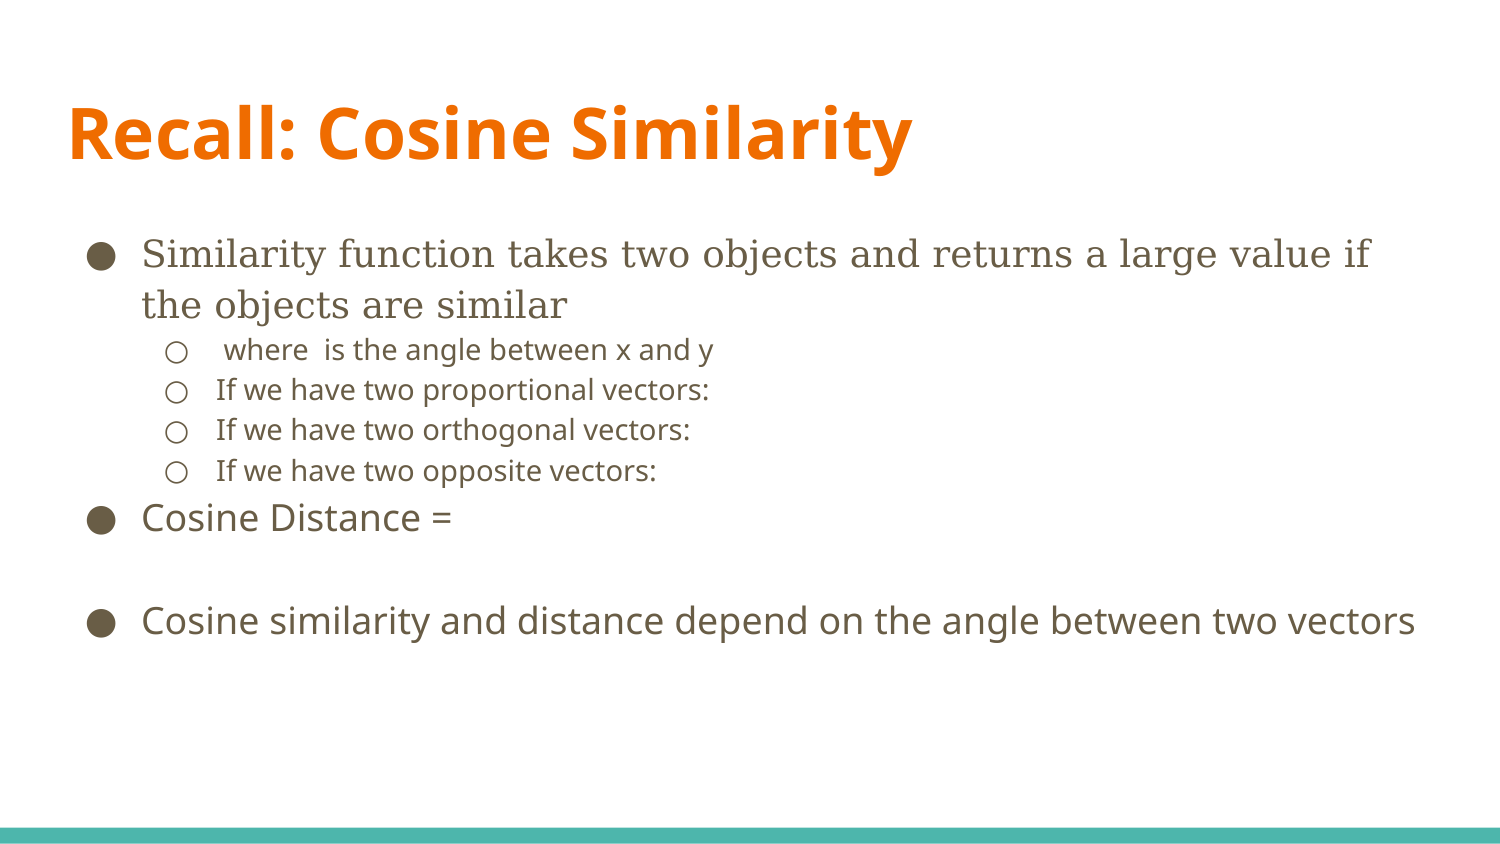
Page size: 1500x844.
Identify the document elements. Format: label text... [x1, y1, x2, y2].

title Recall: Cosine Similarity [51, 72, 1449, 189]
